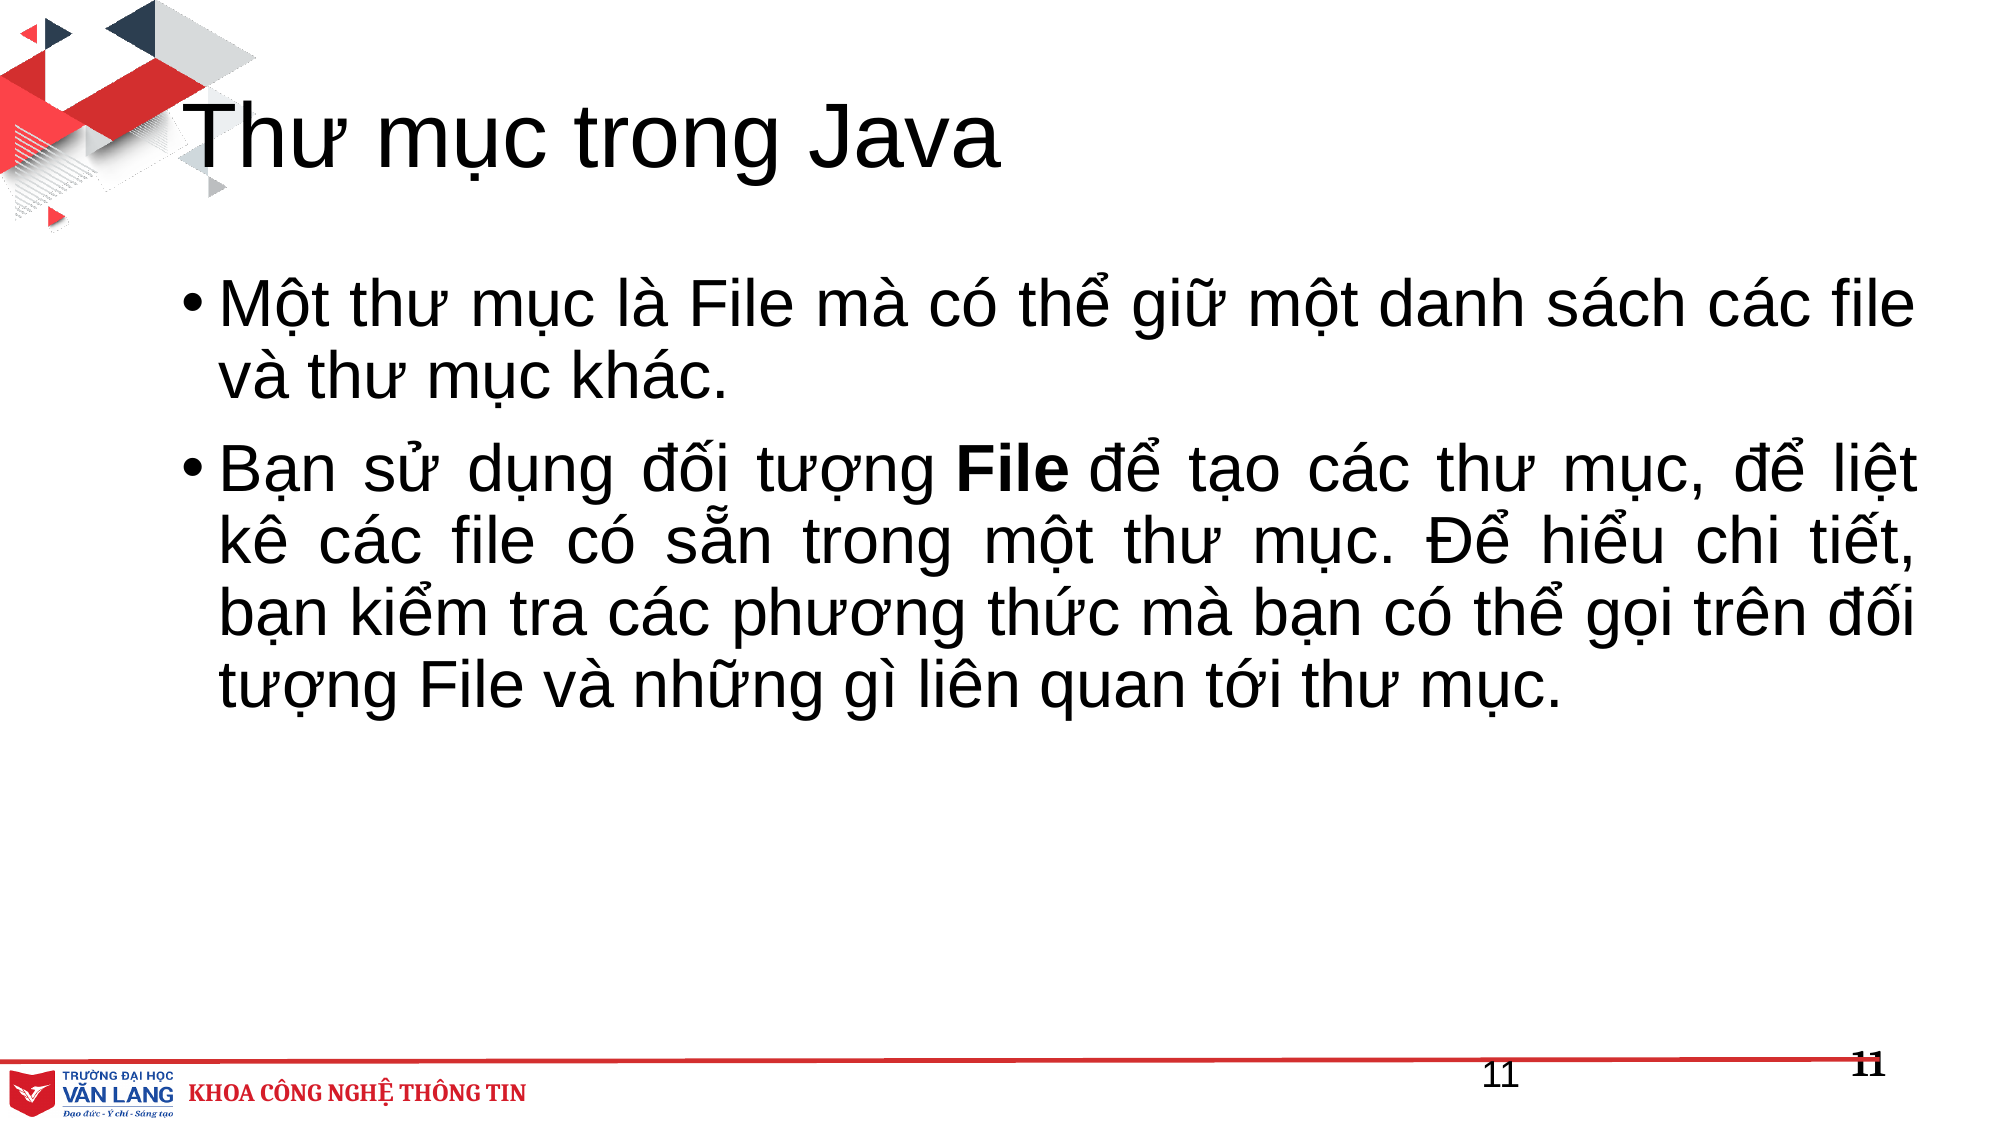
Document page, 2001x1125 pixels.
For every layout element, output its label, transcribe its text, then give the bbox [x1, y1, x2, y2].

picture [0, 0, 256, 233]
list Một thư mục là File mà có thể giữ một danh sách các file và thư mục khác. Bạn sử dụng đối tượng File để tạo các thư mục, để liệt kê các file có sẵn trong một thư mục. Để hiểu chi tiết, bạn kiểm tra các phương thức mà bạn có thể gọi trên đối tượng File và những gì liên quan tới thư mục. [166, 261, 1934, 967]
slide_number 11 [1466, 1042, 1934, 1103]
title Thư mục trong Java [166, 44, 1934, 232]
picture [8, 1069, 173, 1118]
